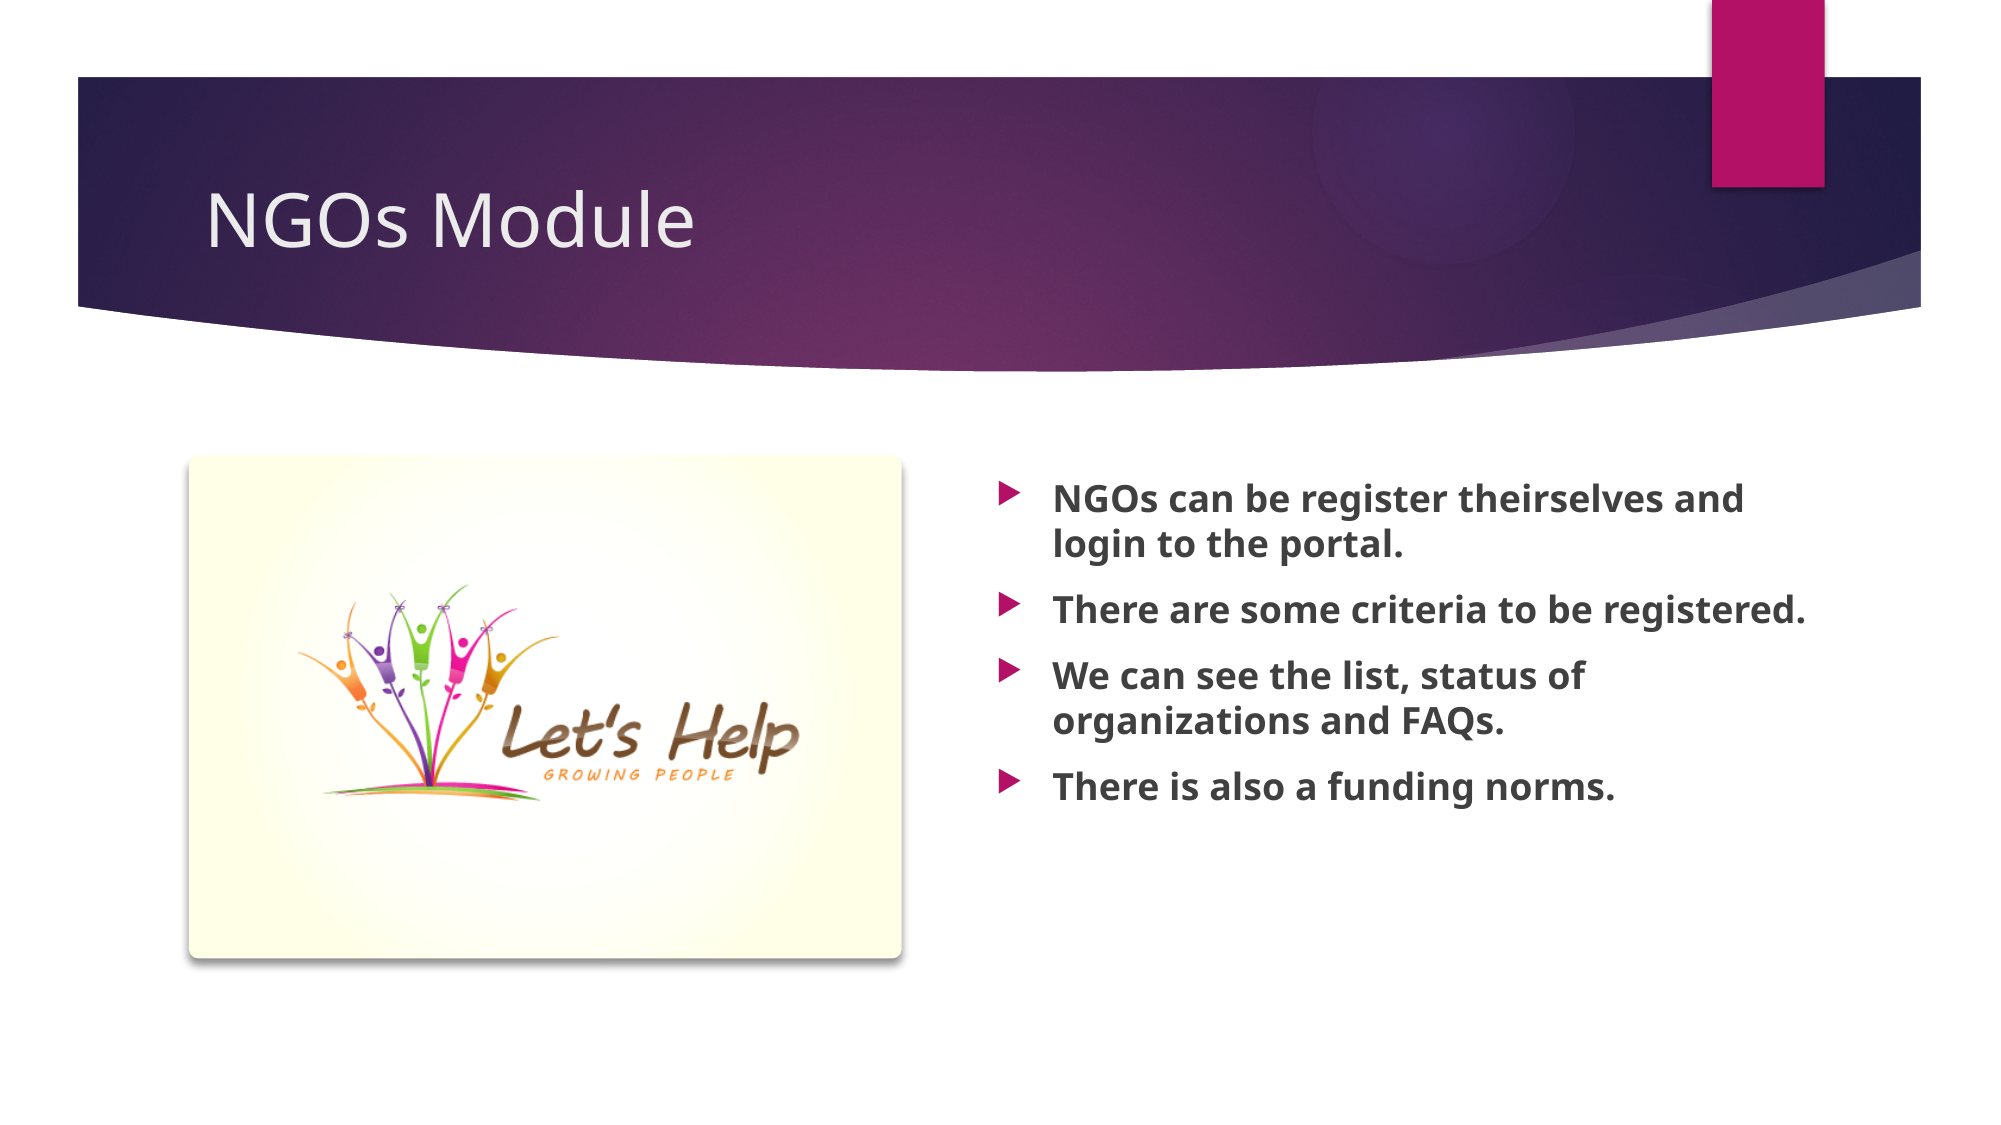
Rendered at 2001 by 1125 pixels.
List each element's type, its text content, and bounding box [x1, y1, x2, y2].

picture [188, 455, 902, 959]
list NGOs can be register theirselves and login to the portal. There are some criteria to be registered. We can see the list, status of organizations and FAQs. There is also a funding norms. [981, 427, 1837, 988]
title NGOs Module [189, 159, 1627, 276]
